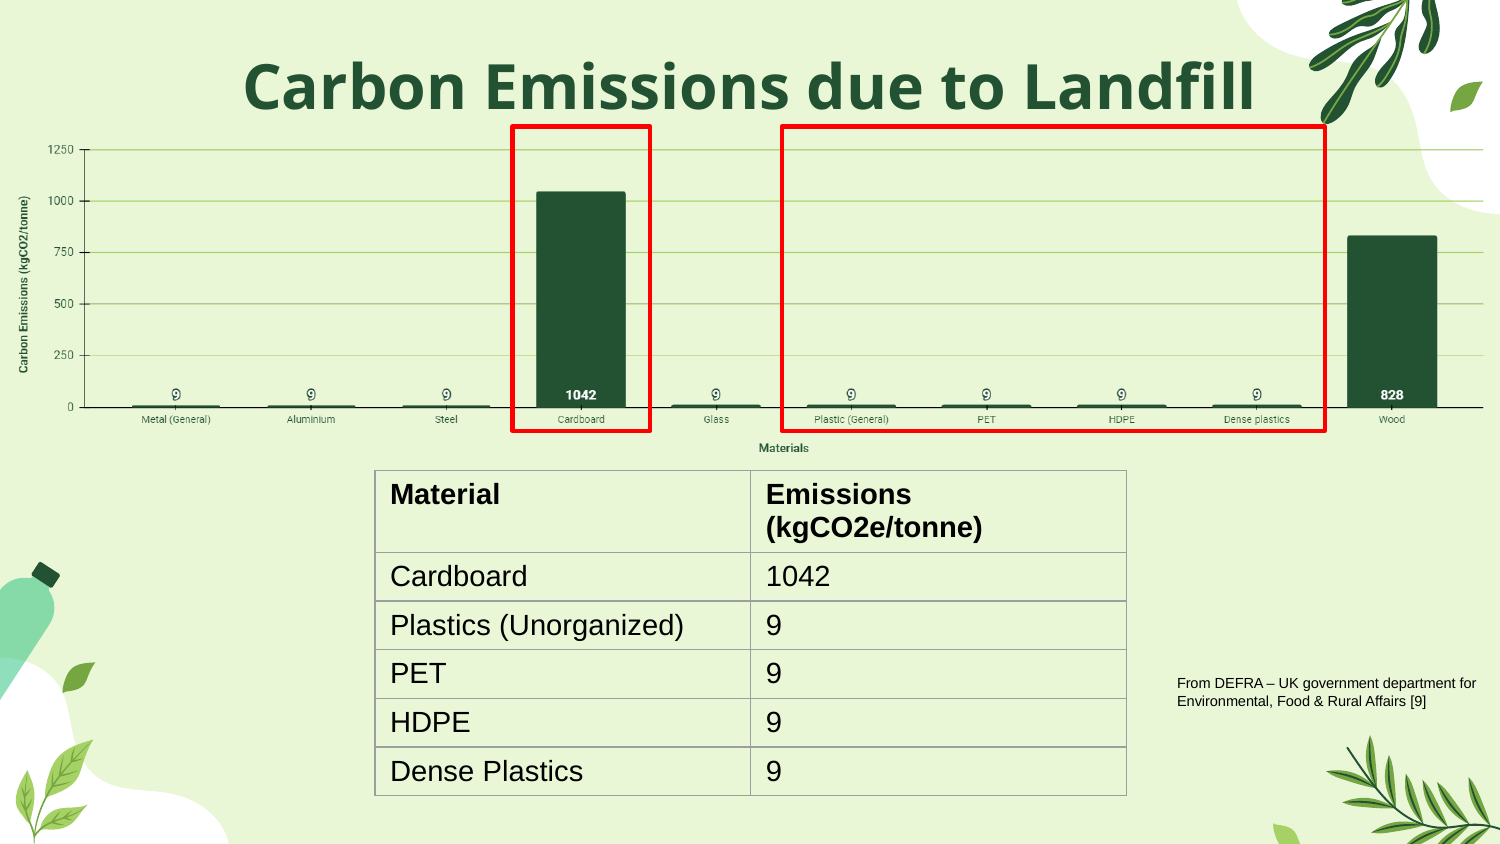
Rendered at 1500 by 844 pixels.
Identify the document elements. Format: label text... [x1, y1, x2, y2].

table_cell HDPE [376, 699, 750, 746]
table_cell 9 [751, 602, 1126, 649]
text_box From DEFRA – UK government department for Environmental, Food & Rural Affairs [9] [1162, 666, 1500, 717]
table_header Material [376, 479, 750, 552]
table_header Emissions (kgCO2e/tonne) [751, 479, 1126, 552]
table_cell PET [376, 650, 750, 698]
table_cell 1042 [751, 553, 1126, 600]
table_cell Cardboard [376, 553, 750, 600]
picture [0, 125, 1500, 472]
table_cell 9 [751, 699, 1126, 746]
table_cell Plastics (Unorganized) [376, 602, 750, 649]
table_cell Dense Plastics [376, 748, 750, 795]
table_cell 9 [751, 650, 1126, 698]
title Carbon Emissions due to Landfill [116, 31, 1383, 124]
table_cell 9 [751, 748, 1126, 795]
